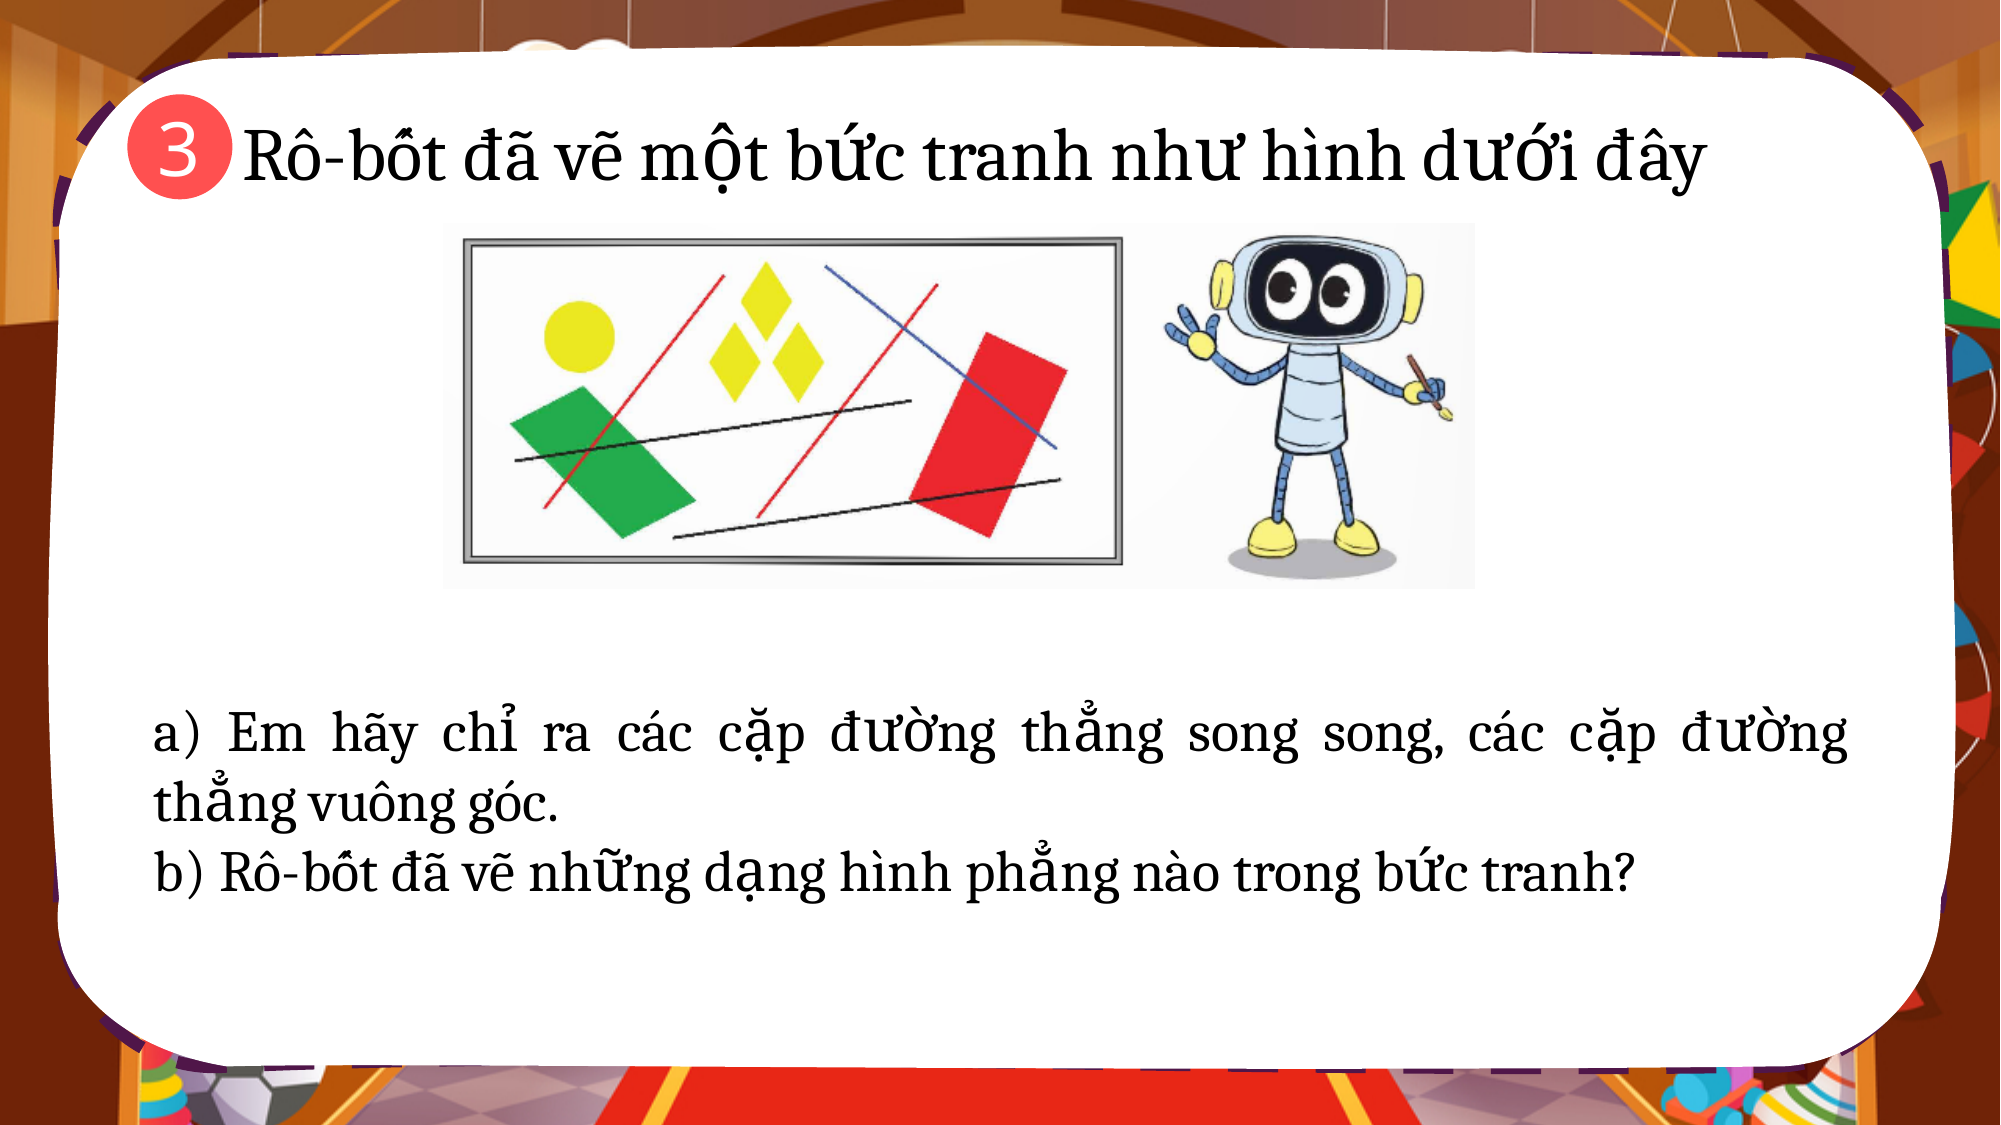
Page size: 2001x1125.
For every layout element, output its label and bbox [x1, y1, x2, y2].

picture [0, 0, 2000, 1125]
text_box [126, 93, 1899, 205]
